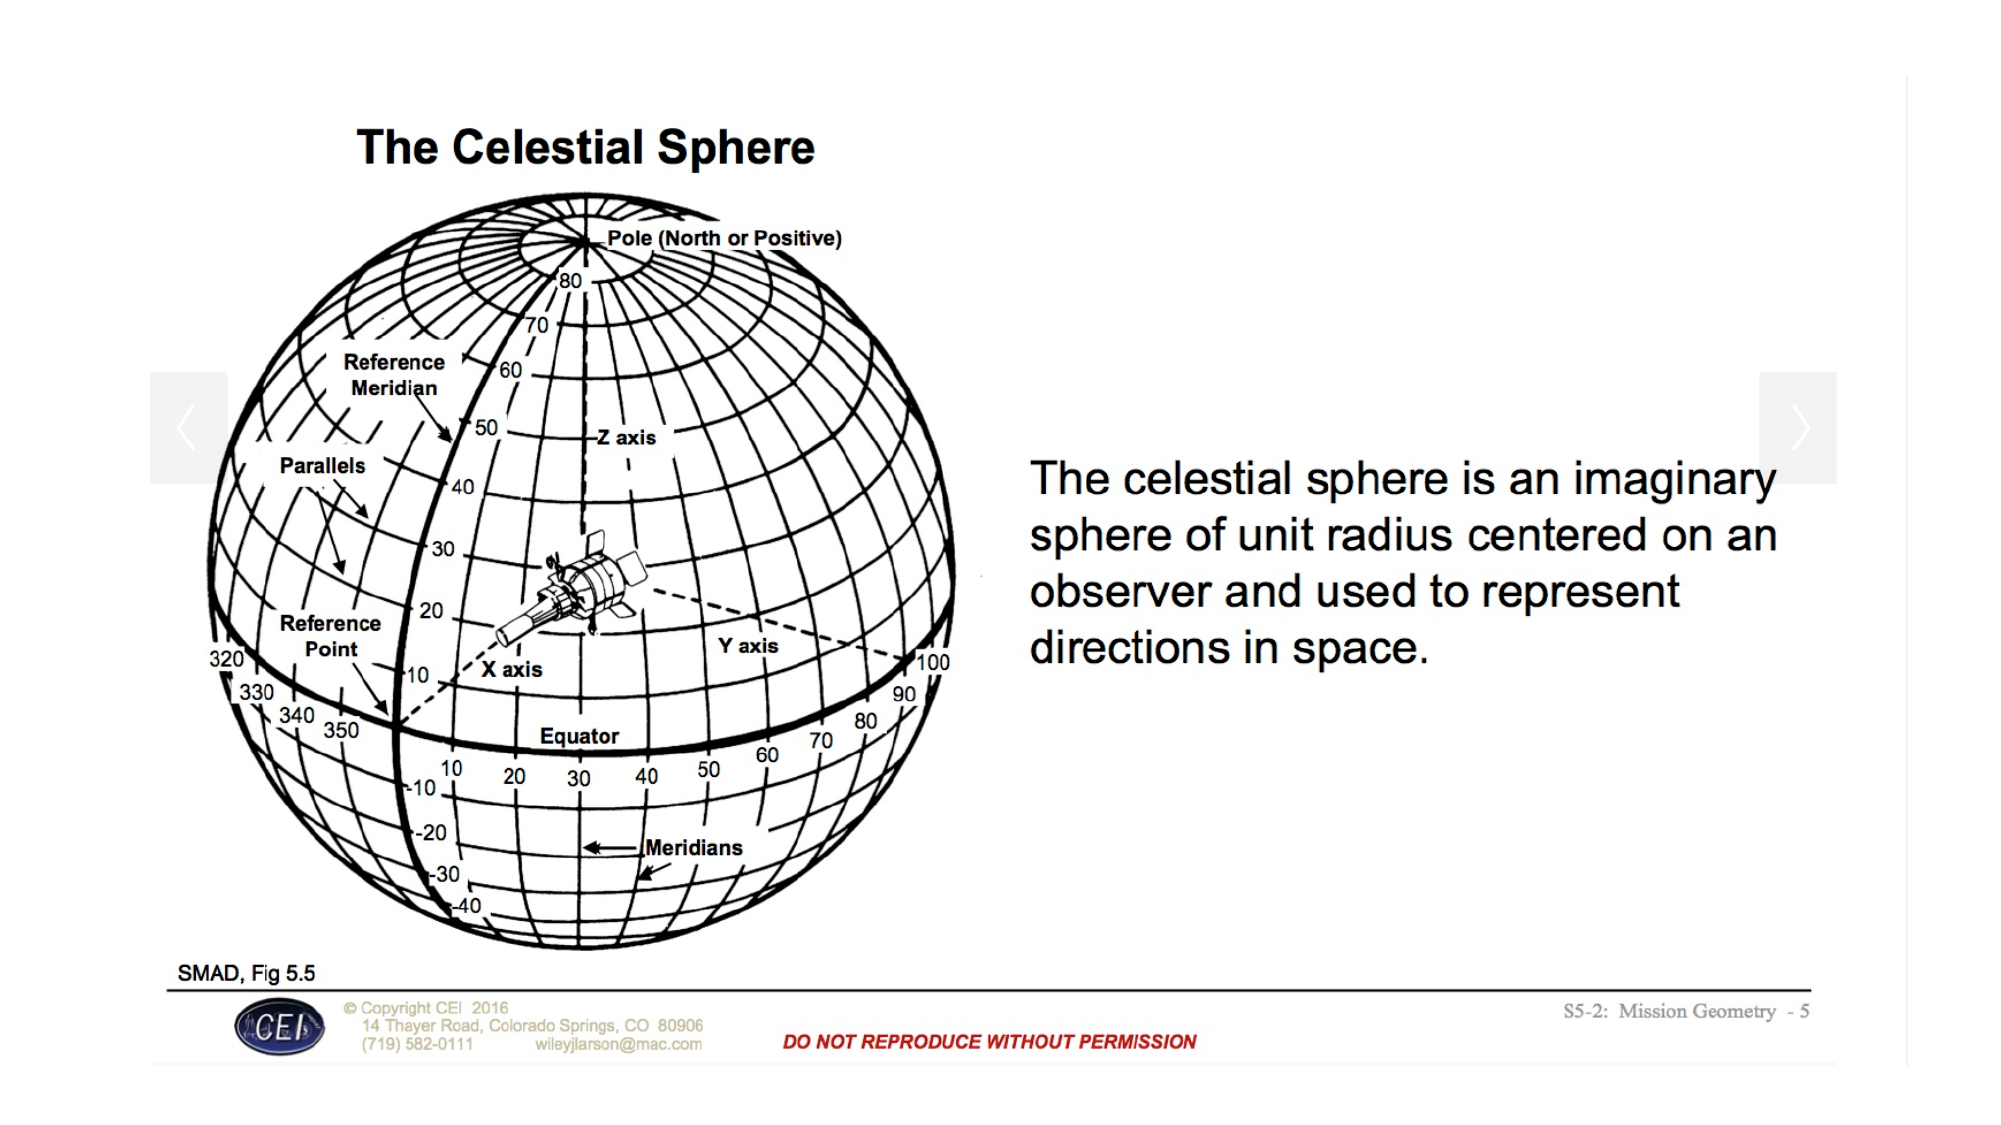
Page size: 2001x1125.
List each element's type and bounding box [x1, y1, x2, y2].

picture [121, 75, 1908, 1066]
